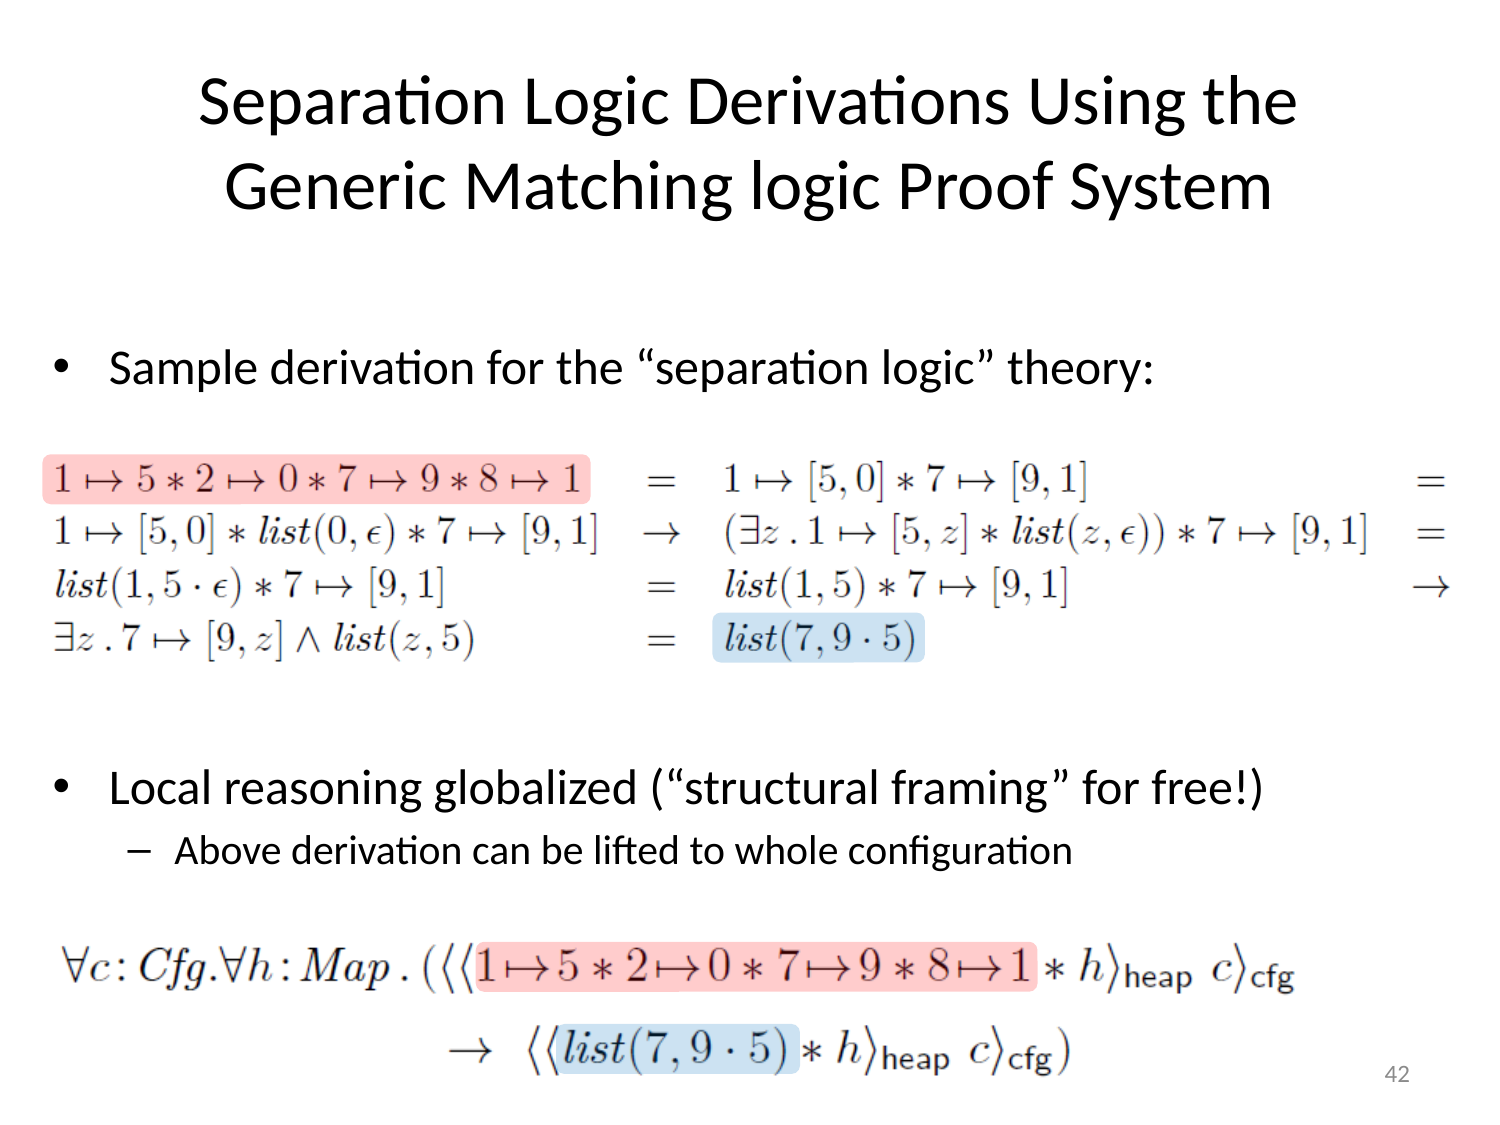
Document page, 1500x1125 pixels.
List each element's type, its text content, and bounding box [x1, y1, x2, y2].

picture [49, 937, 1315, 1009]
list Sample derivation for the “separation logic” theory: Local reasoning globalized (“structural framing” for free!) Above derivation can be lifted to whole configuration [37, 257, 1450, 449]
picture [38, 449, 1463, 676]
slide_number 42 [1074, 1042, 1425, 1103]
picture [437, 1013, 1082, 1094]
list Sample derivation for the “separation logic” theory: Local reasoning globalized (“structural framing” for free!) Above derivation can be lifted to whole configuration [37, 682, 1450, 1000]
title Separation Logic Derivations Using the Generic Matching logic Proof System [75, 45, 1425, 233]
